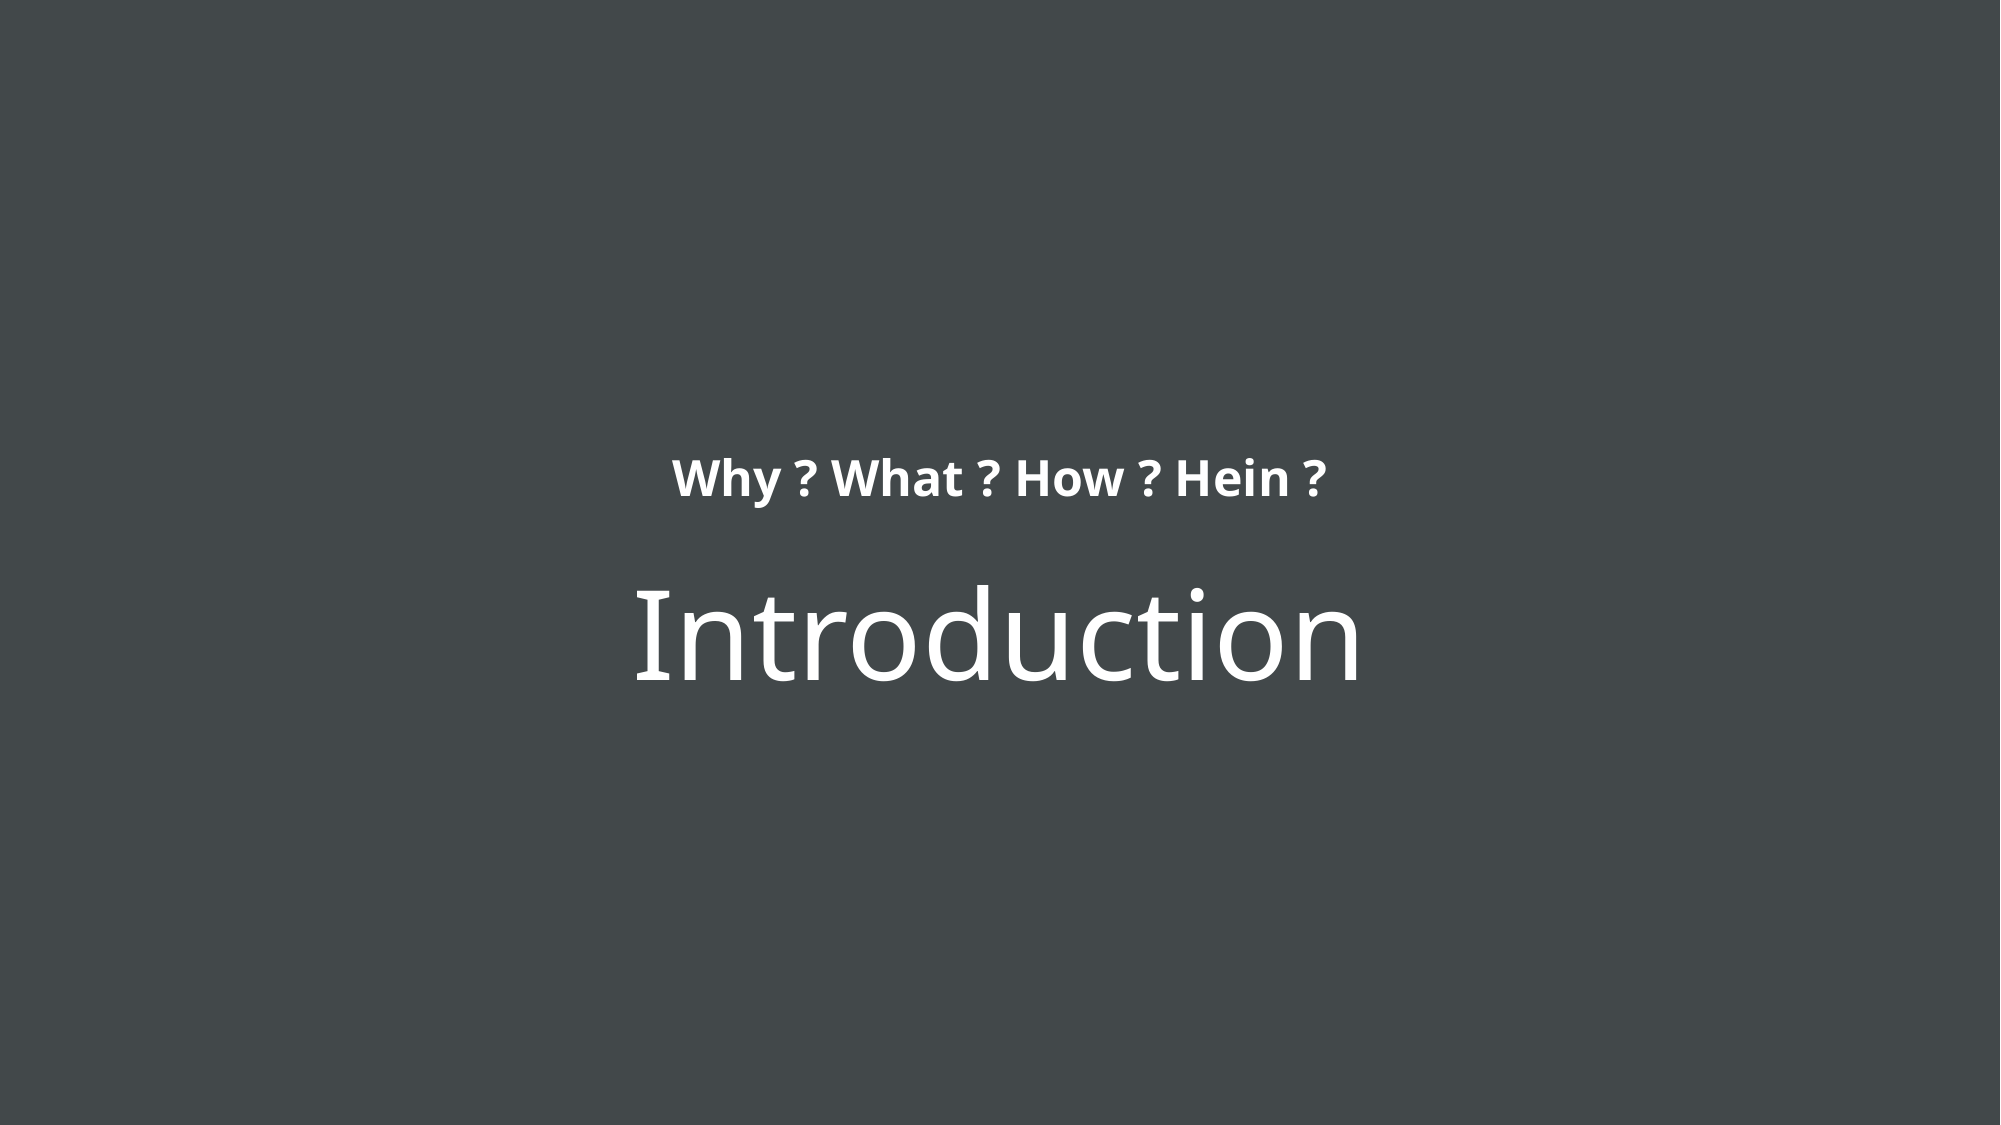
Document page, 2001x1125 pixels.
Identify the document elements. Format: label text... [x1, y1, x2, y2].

list Why ? What ? How ? Hein ? [0, 427, 2000, 517]
list Introduction [0, 517, 2000, 756]
